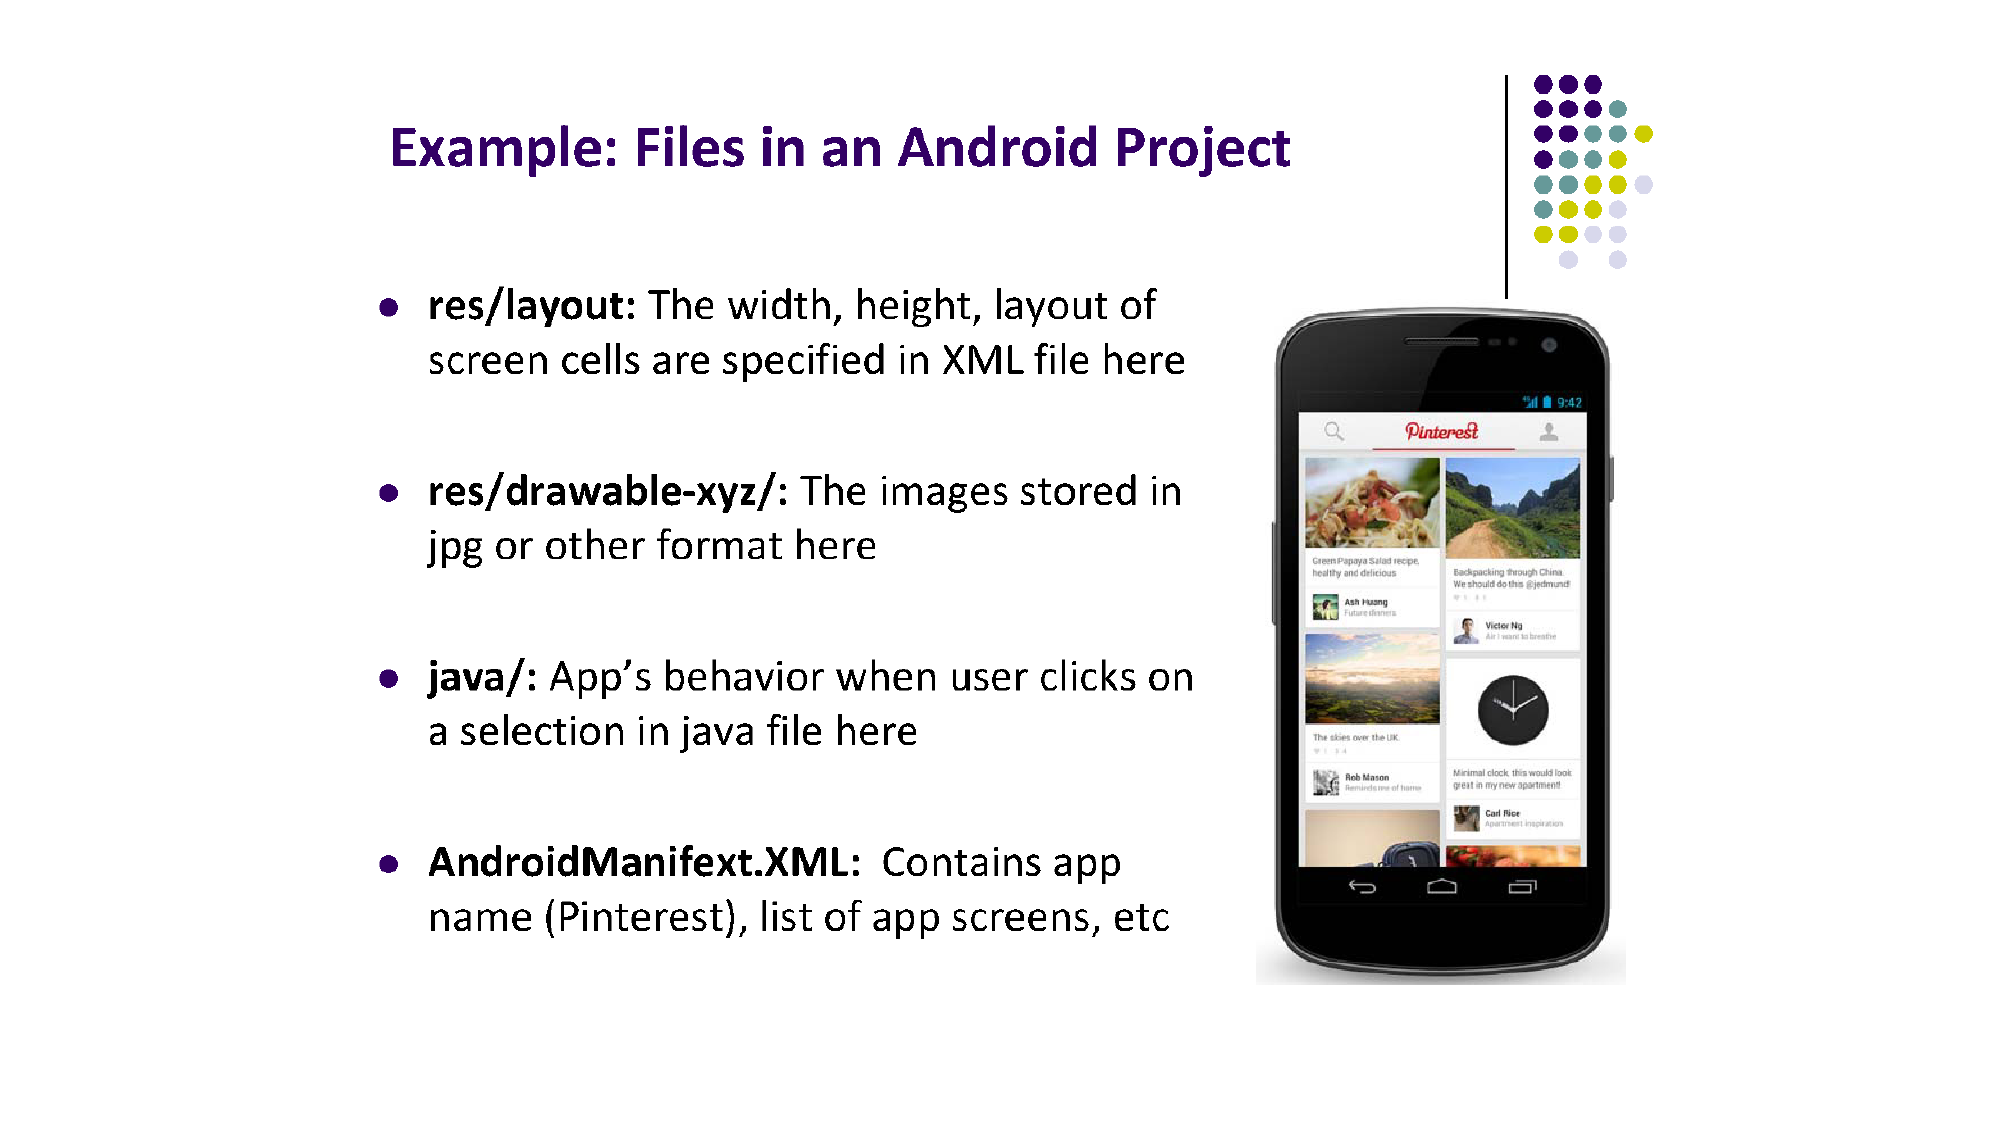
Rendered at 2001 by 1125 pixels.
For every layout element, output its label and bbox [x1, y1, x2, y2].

picture [249, 0, 1750, 1125]
